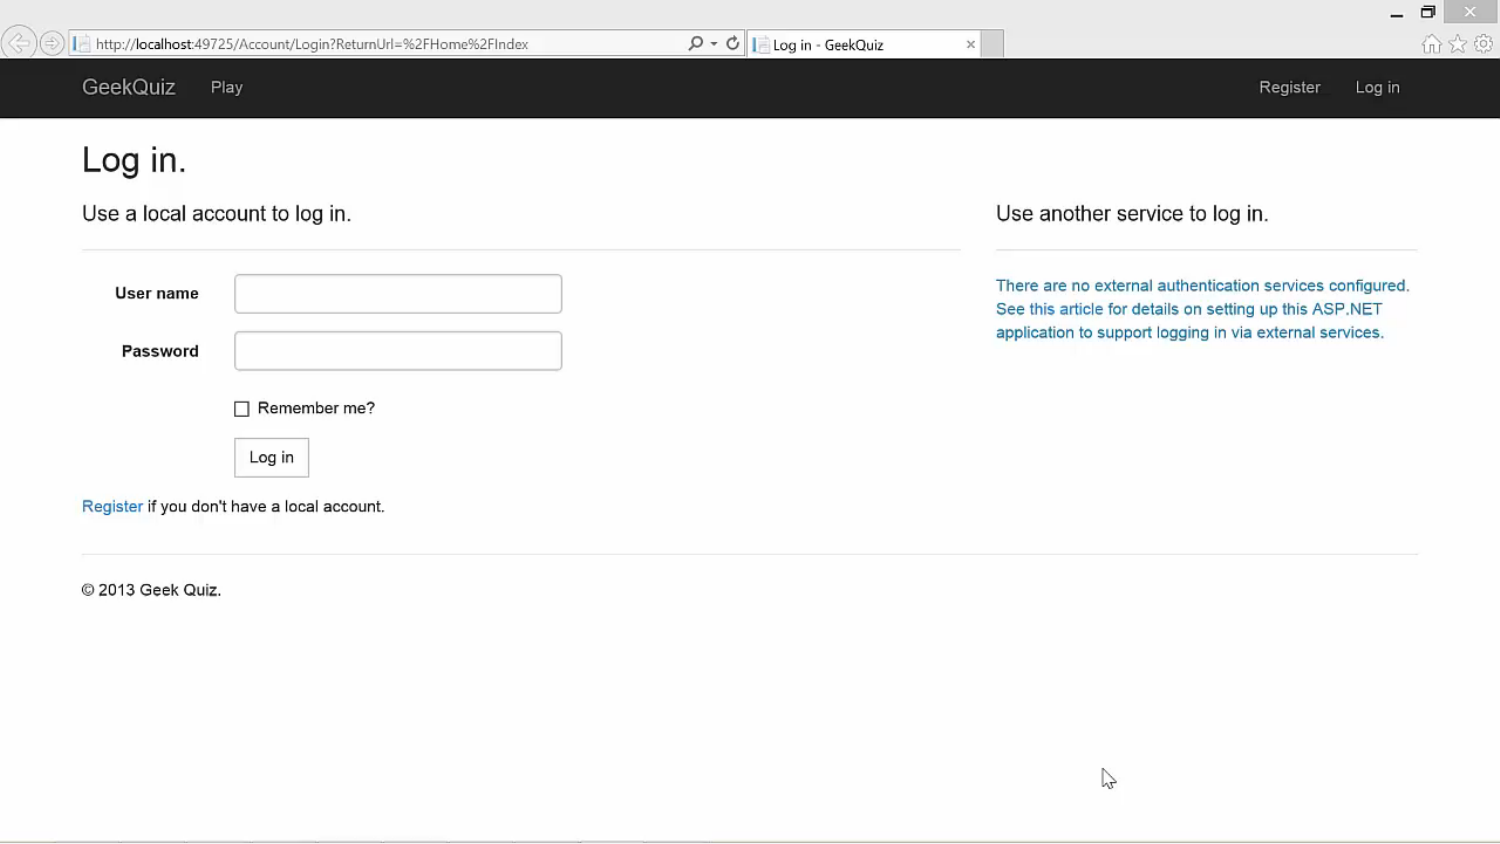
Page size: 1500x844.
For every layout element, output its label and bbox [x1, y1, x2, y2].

text_box [0, 0, 1500, 844]
